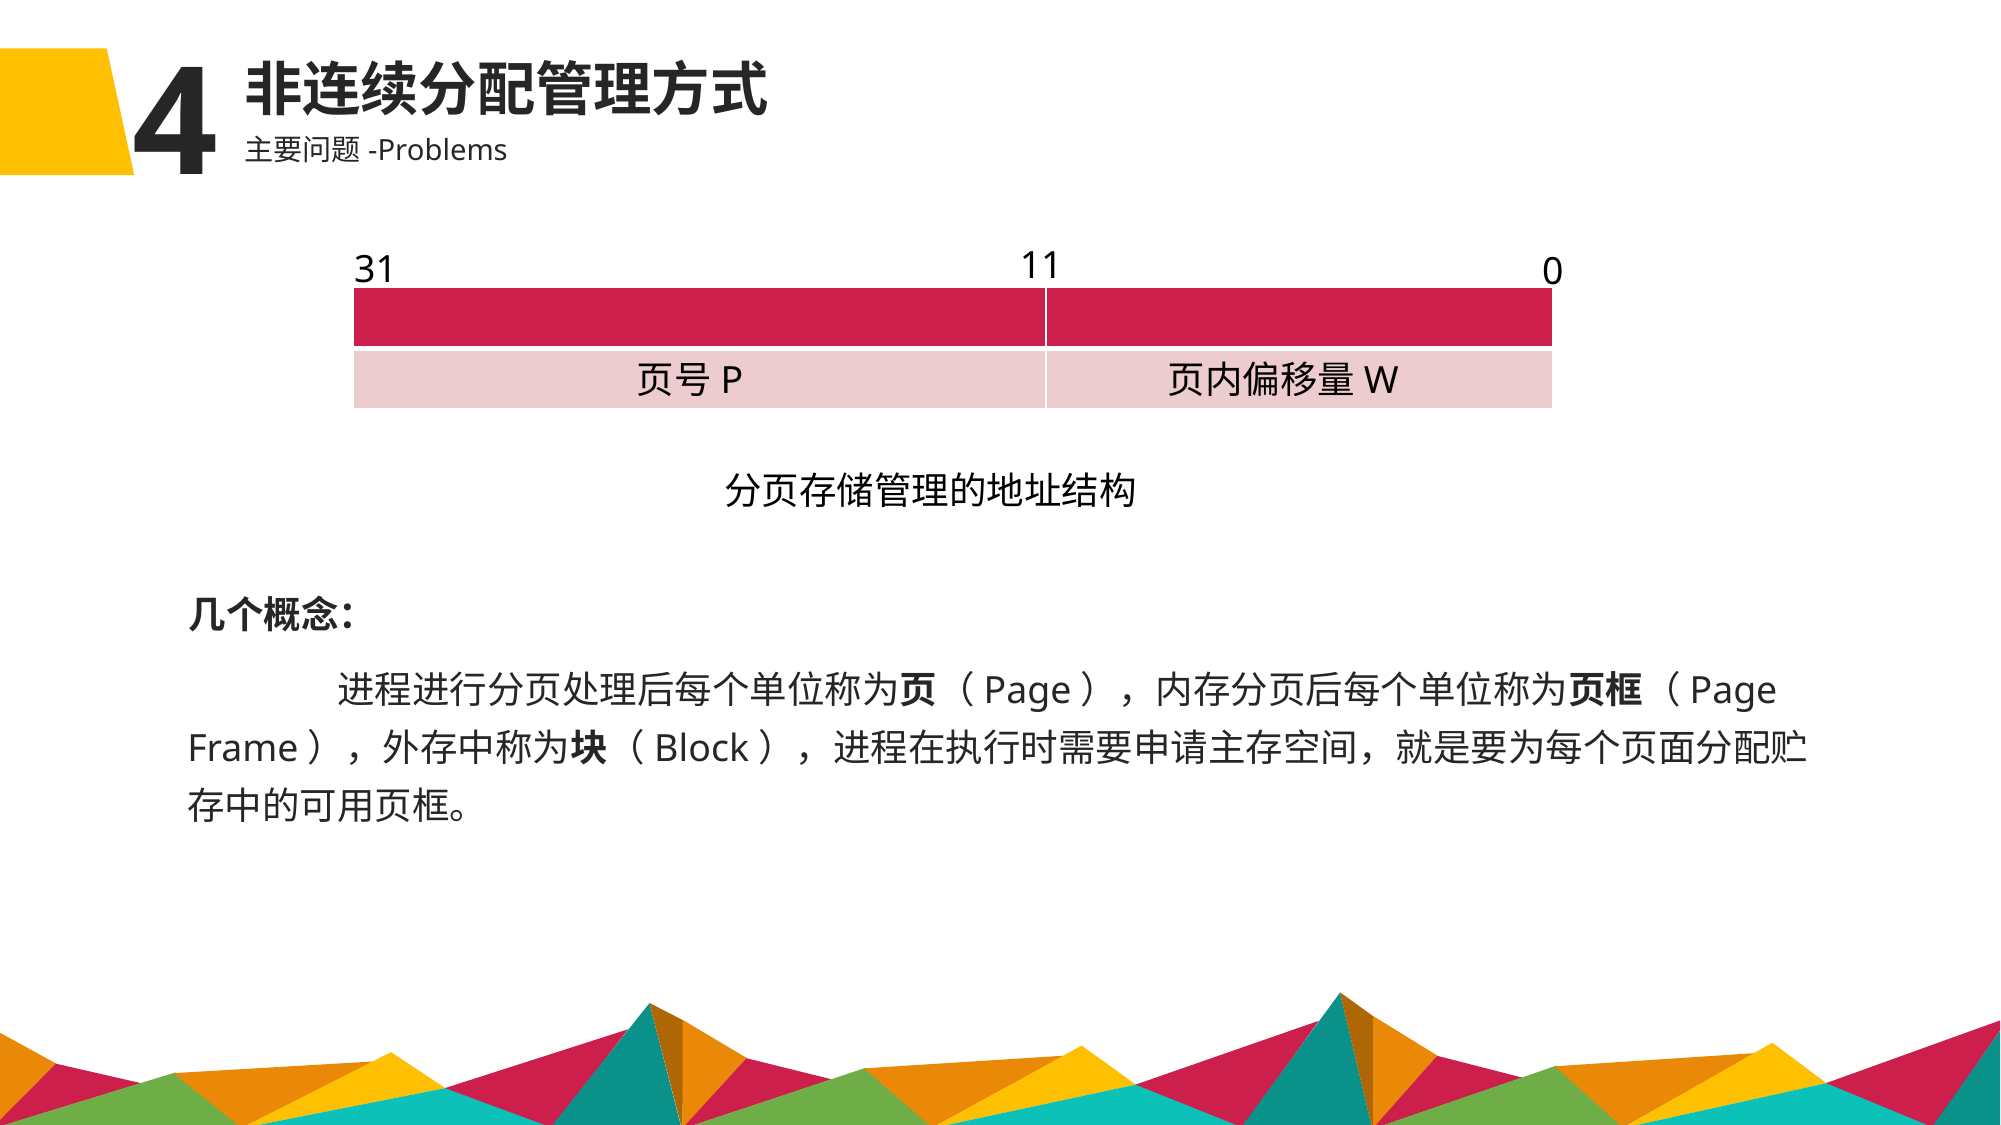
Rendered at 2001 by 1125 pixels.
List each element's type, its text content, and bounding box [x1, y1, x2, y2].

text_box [172, 570, 1828, 832]
text_box 页内偏移量W [1152, 348, 1414, 409]
text_box 分页存储管理的地址结构 [709, 459, 1152, 520]
list 非连续分配管理方式 [229, 53, 834, 129]
list 4 [118, 37, 230, 186]
table_cell [759, 351, 1045, 408]
list 主要问题-Problems [229, 128, 748, 186]
text_box 0 [1527, 239, 1579, 300]
table_cell [354, 351, 621, 408]
table_cell [1414, 351, 1552, 408]
text_box 31 [339, 237, 413, 297]
table_cell [1047, 351, 1152, 408]
table_header [354, 288, 1045, 346]
text_box 11 [1005, 233, 1099, 293]
text_box 页号P [621, 348, 759, 409]
table_header [1047, 288, 1552, 346]
